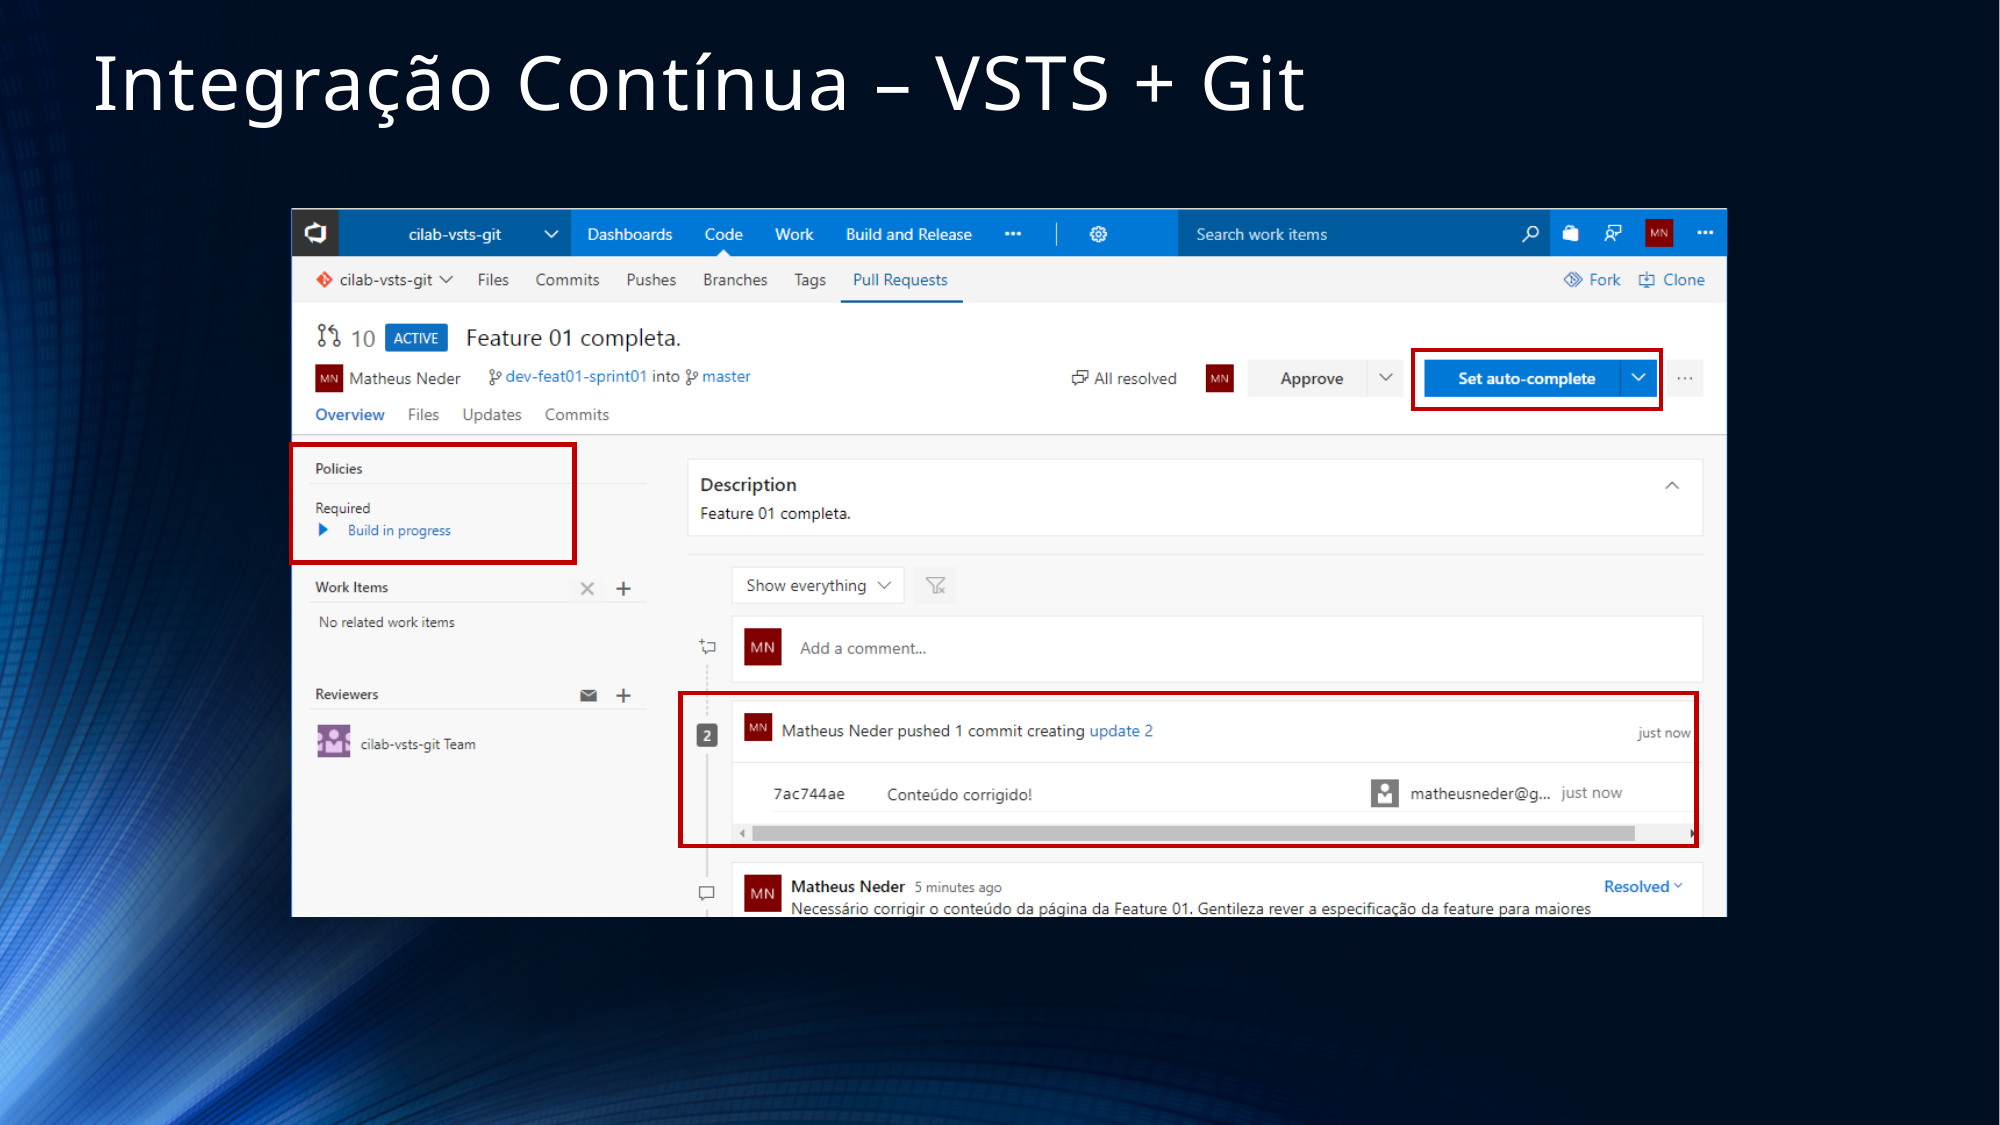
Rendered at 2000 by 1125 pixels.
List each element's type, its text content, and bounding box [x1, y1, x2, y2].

picture [0, 0, 2000, 1125]
title Integração Contínua – VSTS + Git [78, 19, 1579, 134]
